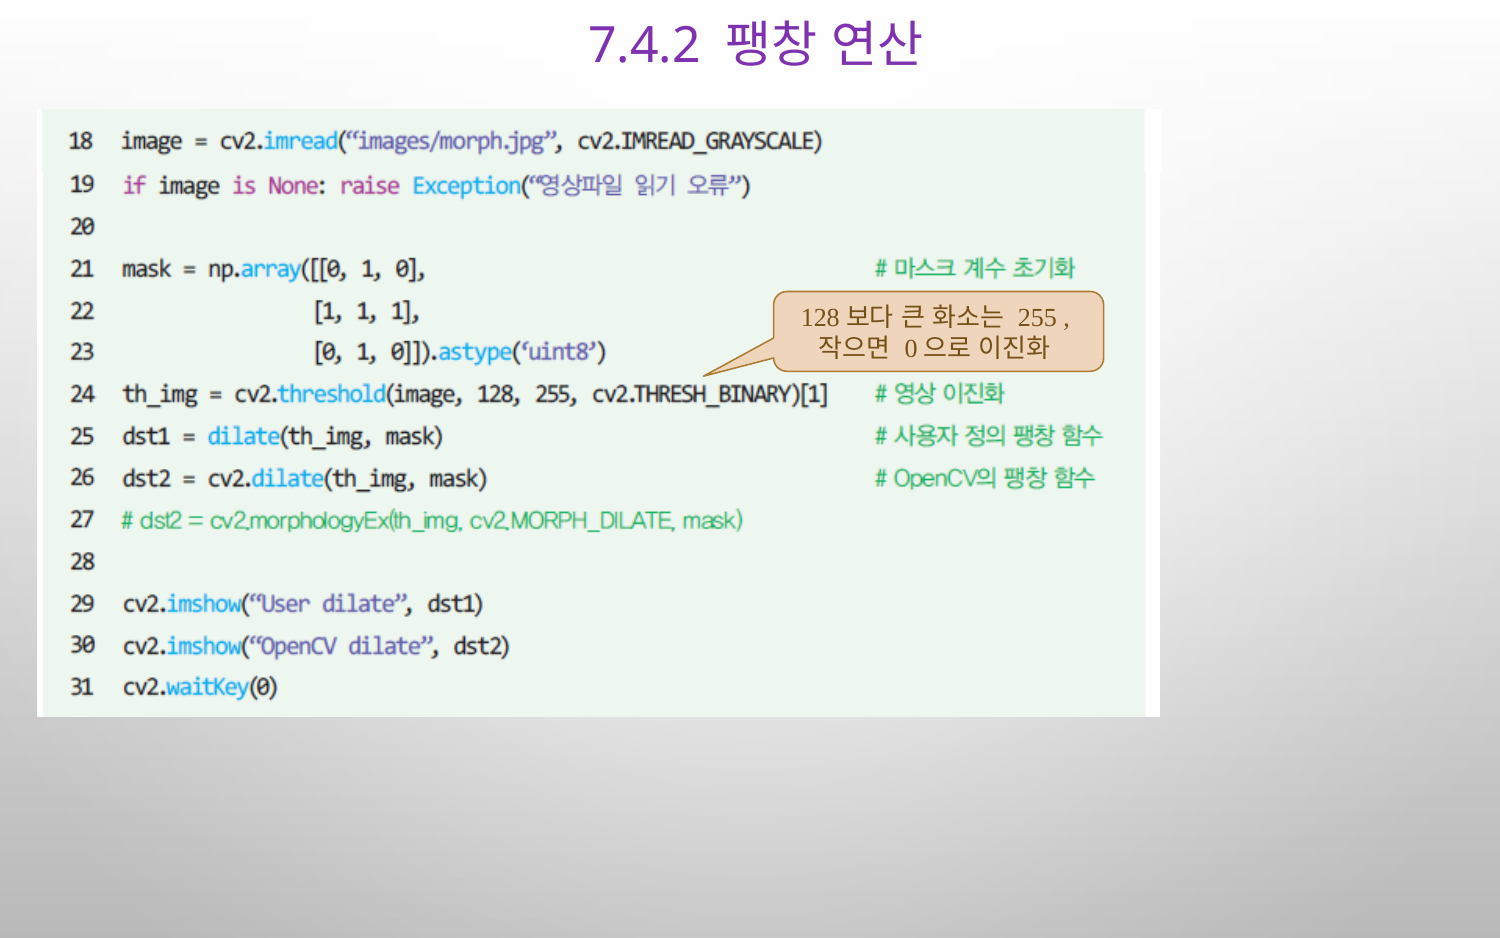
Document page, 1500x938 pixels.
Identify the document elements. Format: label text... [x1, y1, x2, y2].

picture [0, 0, 1500, 938]
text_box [36, 109, 1162, 718]
title 7.4.2 팽창 연산 [53, 3, 1459, 89]
